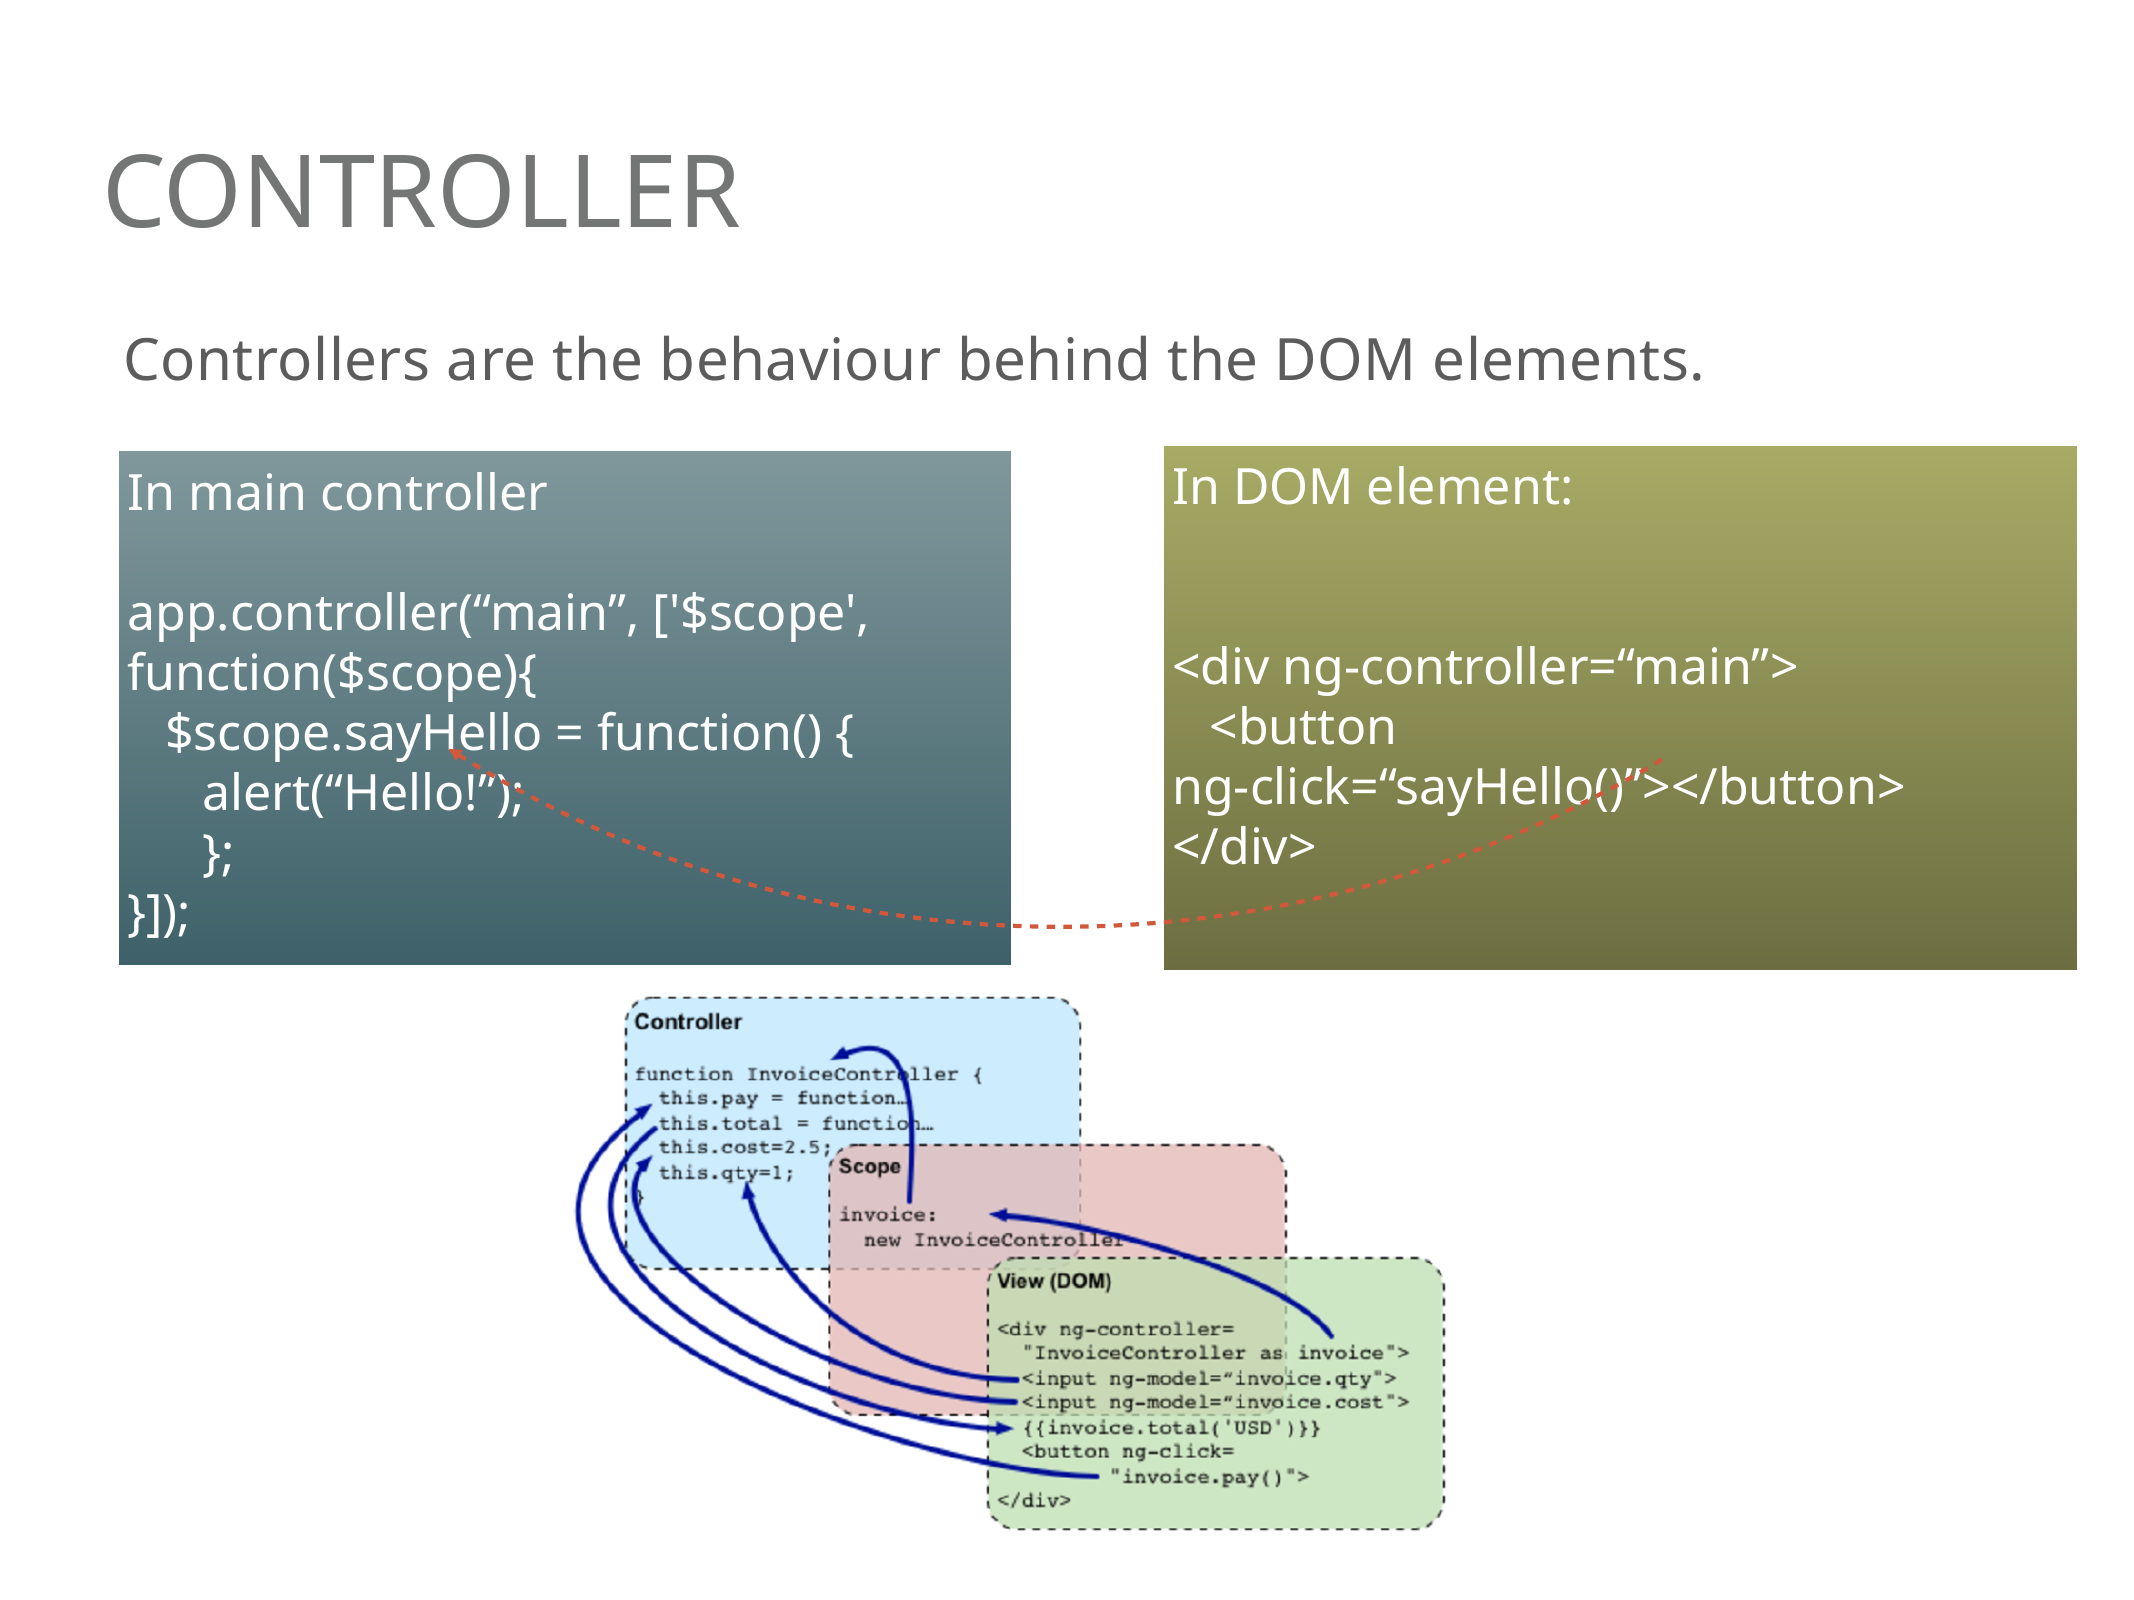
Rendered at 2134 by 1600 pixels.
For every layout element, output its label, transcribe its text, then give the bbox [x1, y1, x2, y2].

text_box [448, 748, 1667, 928]
picture [568, 978, 1461, 1559]
text_box In main controller app.controller(“main”, ['$scope', function($scope){ $scope.sayHello = function() { alert(“Hello!”); }; }]); [119, 451, 1011, 965]
text_box Controllers are the behaviour behind the DOM elements. [114, 313, 2019, 401]
text_box In DOM element: <div ng-controller=“main”> <button ng-click=“sayHello()”></button> </div> [1164, 446, 2077, 970]
title Controller [93, 118, 2041, 238]
